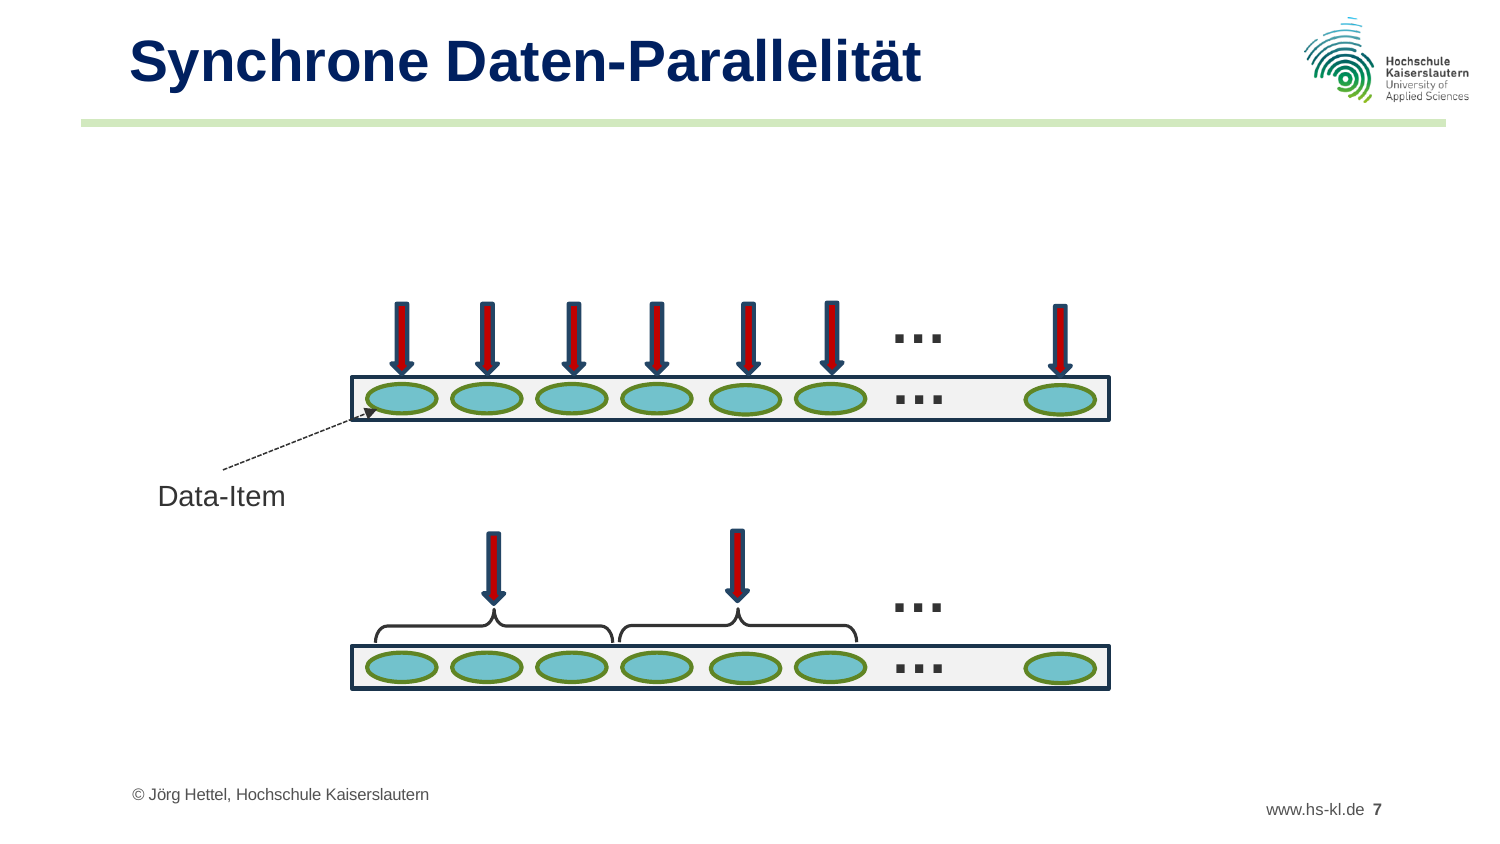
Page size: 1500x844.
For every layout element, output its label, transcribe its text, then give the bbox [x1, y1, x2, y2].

text_box [481, 531, 507, 606]
text_box … [875, 338, 999, 424]
text_box [644, 301, 670, 377]
text_box [708, 651, 783, 686]
text_box [365, 650, 439, 685]
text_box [222, 408, 378, 471]
text_box [535, 650, 609, 685]
text_box [350, 644, 875, 691]
text_box [708, 383, 783, 417]
text_box Data-Item [142, 469, 357, 520]
text_box [793, 650, 868, 685]
text_box [1023, 651, 1098, 686]
text_box [389, 301, 415, 377]
text_box [620, 381, 694, 416]
text_box [793, 381, 868, 416]
text_box [724, 528, 750, 604]
text_box [819, 300, 845, 376]
text_box [365, 381, 439, 416]
picture [1304, 17, 1469, 103]
text_box [450, 650, 524, 685]
text_box [620, 650, 694, 685]
text_box … [875, 607, 999, 693]
text_box … [874, 278, 998, 363]
text_box [561, 301, 587, 377]
text_box [999, 644, 1111, 691]
text_box [618, 607, 858, 643]
title Synchrone Daten-Parallelität [114, 44, 1217, 103]
text_box [474, 301, 500, 377]
text_box [999, 375, 1111, 422]
text_box [1023, 383, 1098, 417]
text_box [374, 608, 614, 643]
text_box [450, 381, 524, 416]
text_box [1047, 303, 1073, 379]
text_box [535, 381, 609, 416]
text_box … [874, 546, 998, 632]
text_box [736, 301, 762, 377]
footer © Jörg Hettel, Hochschule Kaiserslautern [117, 782, 662, 805]
text_box [350, 375, 875, 422]
